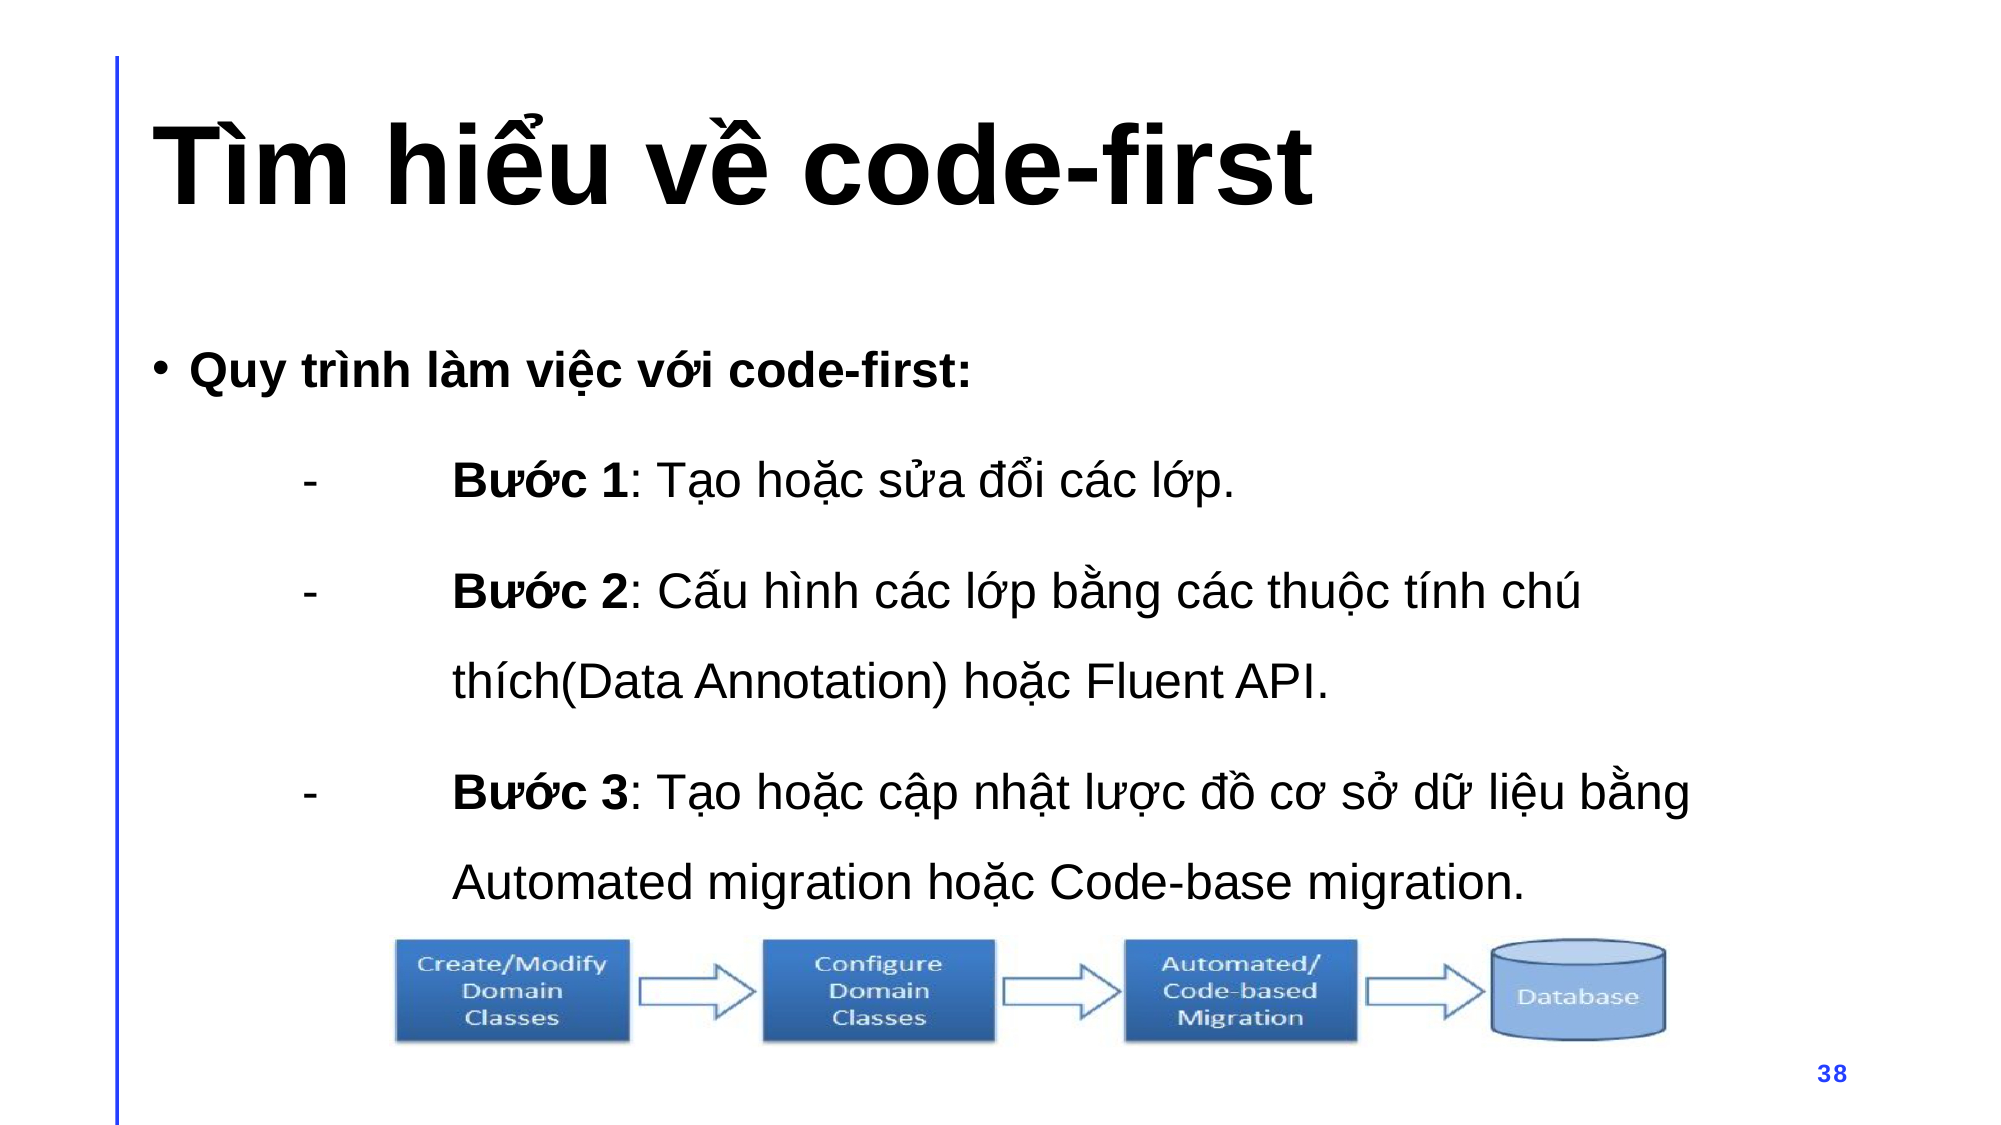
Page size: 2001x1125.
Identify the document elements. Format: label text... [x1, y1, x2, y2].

list Quy trình làm việc với code-first: - Bước 1: Tạo hoặc sửa đổi các lớp. - Bước 2: Cấu hình các lớp bằng các thuộc tính chú thích(Data Annotation) hoặc Fluent API. - Bước 3: Tạo hoặc cập nhật lược đồ cơ sở dữ liệu bằng Automated migration hoặc Code-base migration. [137, 299, 1863, 1014]
slide_number 38 [1412, 1042, 1863, 1103]
picture [361, 920, 1684, 1066]
title Tìm hiểu về code-first [137, 59, 1863, 278]
